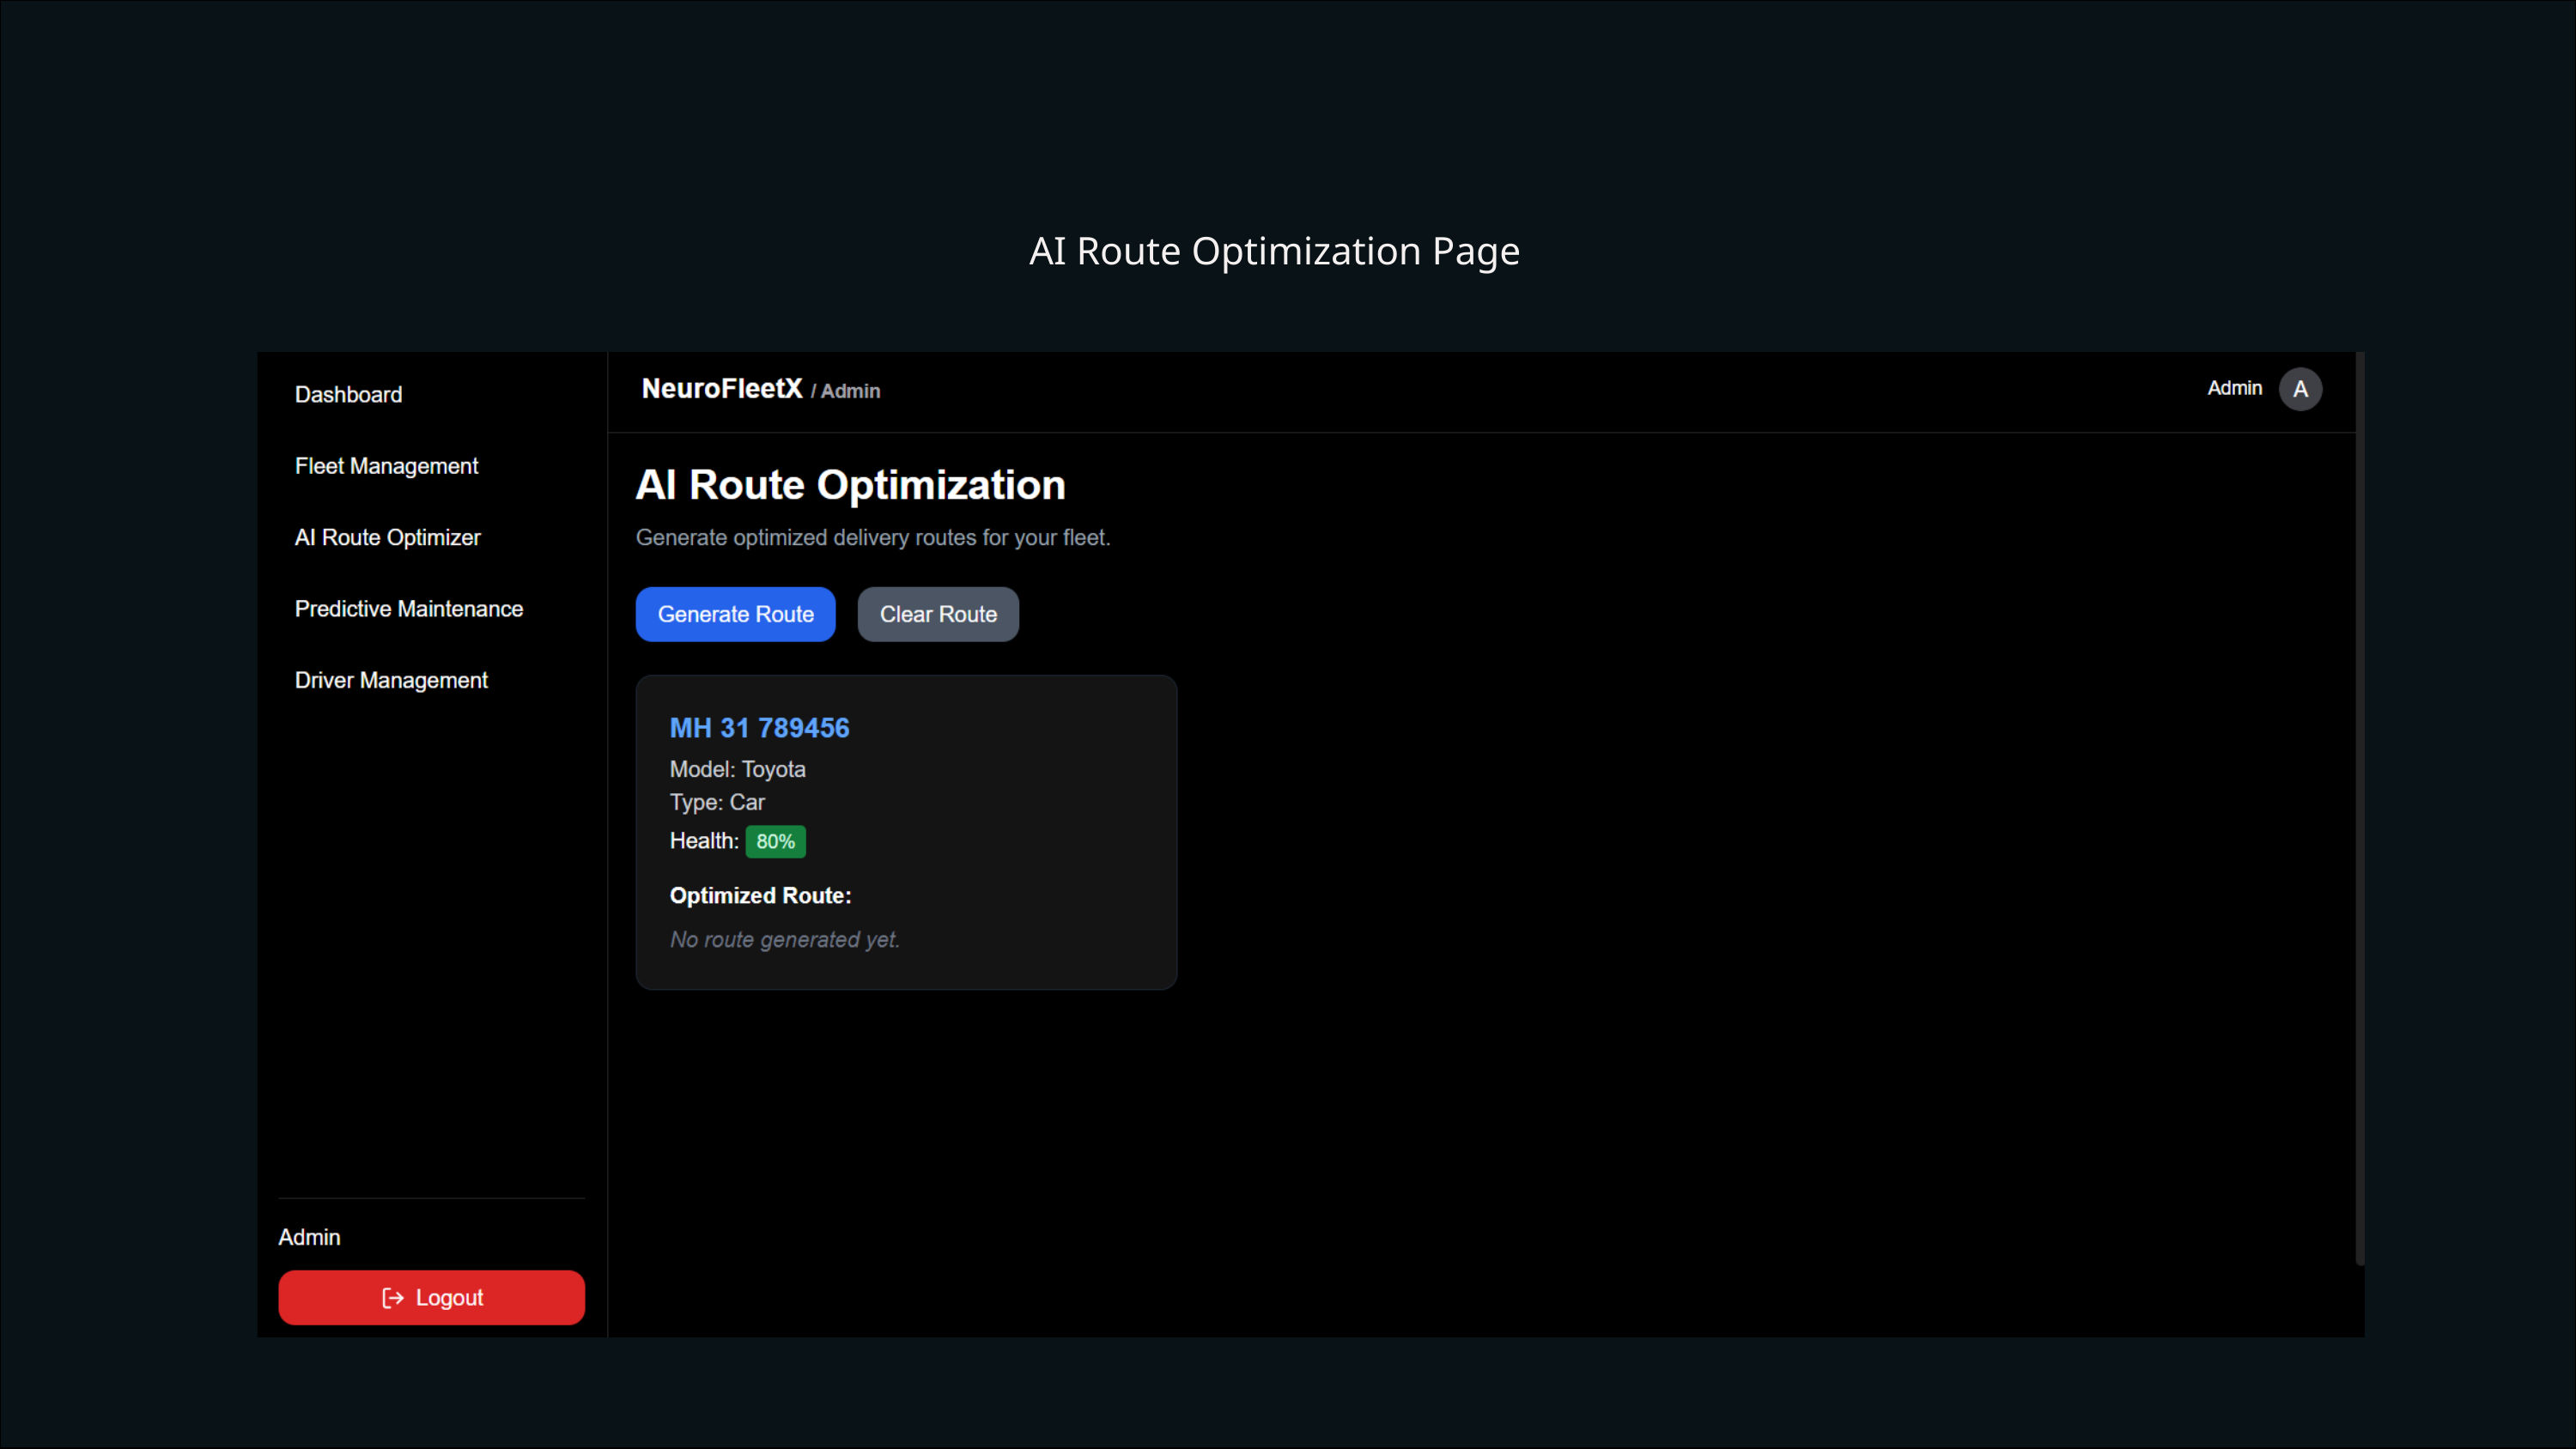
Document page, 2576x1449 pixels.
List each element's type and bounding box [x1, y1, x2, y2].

text_box [0, 0, 2576, 1449]
